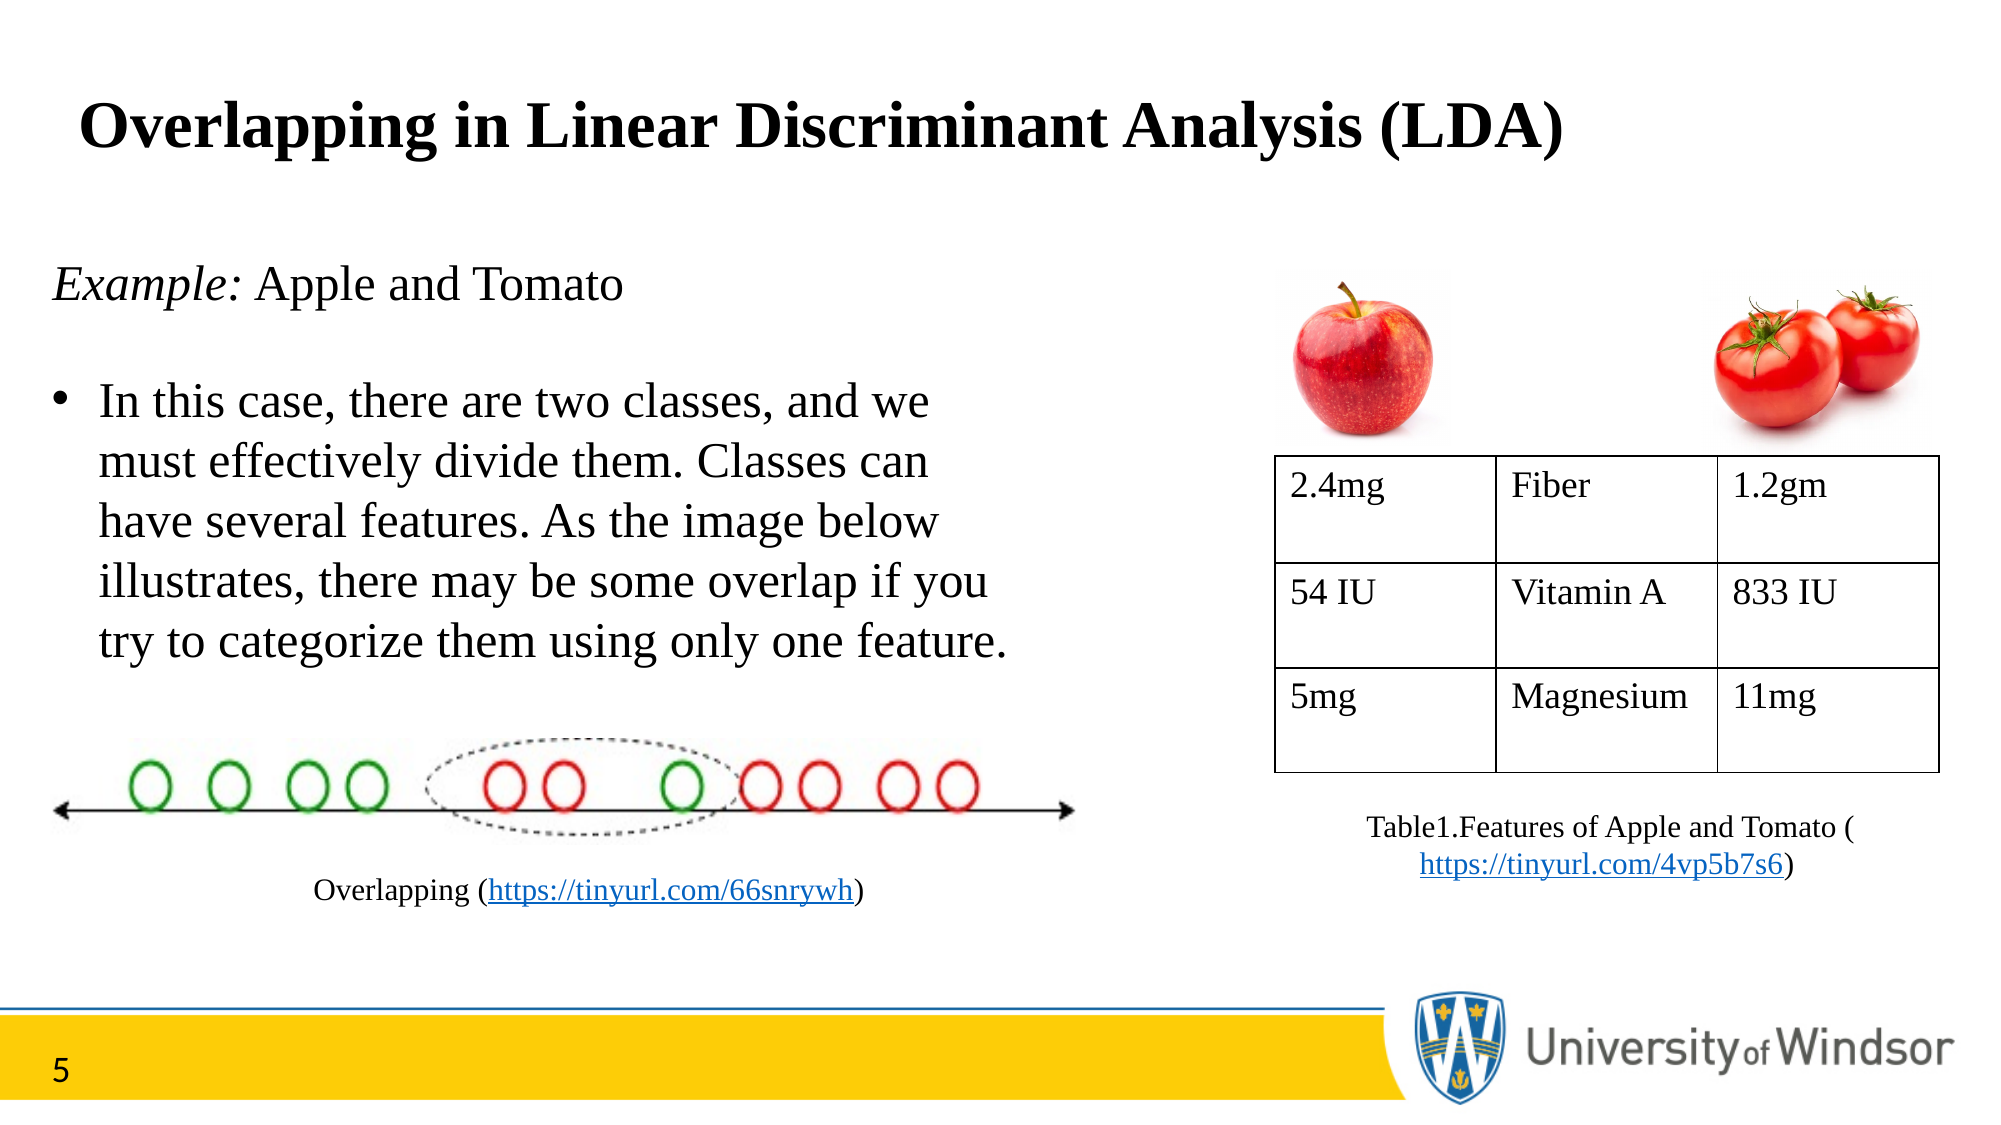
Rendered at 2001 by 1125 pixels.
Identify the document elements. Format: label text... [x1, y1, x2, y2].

slide_number 5 [36, 1037, 487, 1098]
text_box Overlapping in Linear Discriminant Analysis (LDA) [63, 73, 1604, 168]
picture [1274, 269, 1451, 446]
table_header Fiber [1497, 457, 1717, 562]
table_cell Magnesium [1497, 669, 1717, 772]
picture [0, 974, 2000, 1125]
table_header 2.4mg [1276, 457, 1495, 562]
table_cell 54 IU [1276, 564, 1495, 667]
table_cell 833 IU [1718, 564, 1938, 667]
picture [1700, 269, 1932, 459]
table_header 1.2gm [1718, 457, 1938, 562]
text_box Overlapping (https://tinyurl.com/66snrywh) [290, 861, 910, 914]
table_cell 11mg [1718, 669, 1938, 772]
text_box Table1.Features of Apple and Tomato (https://tinyurl.com/4vp5b7s6) [1329, 798, 1885, 889]
text_box In this case, there are two classes, and we must effectively divide them. Classes can have several features. As the image below illustrates, there may be some overlap if you try to categorize them using only one feature. [36, 359, 1037, 675]
table_cell Vitamin A [1497, 564, 1717, 667]
picture [36, 738, 1095, 845]
text_box Example: Apple and Tomato [37, 243, 1038, 318]
table_cell 5mg [1276, 669, 1495, 772]
